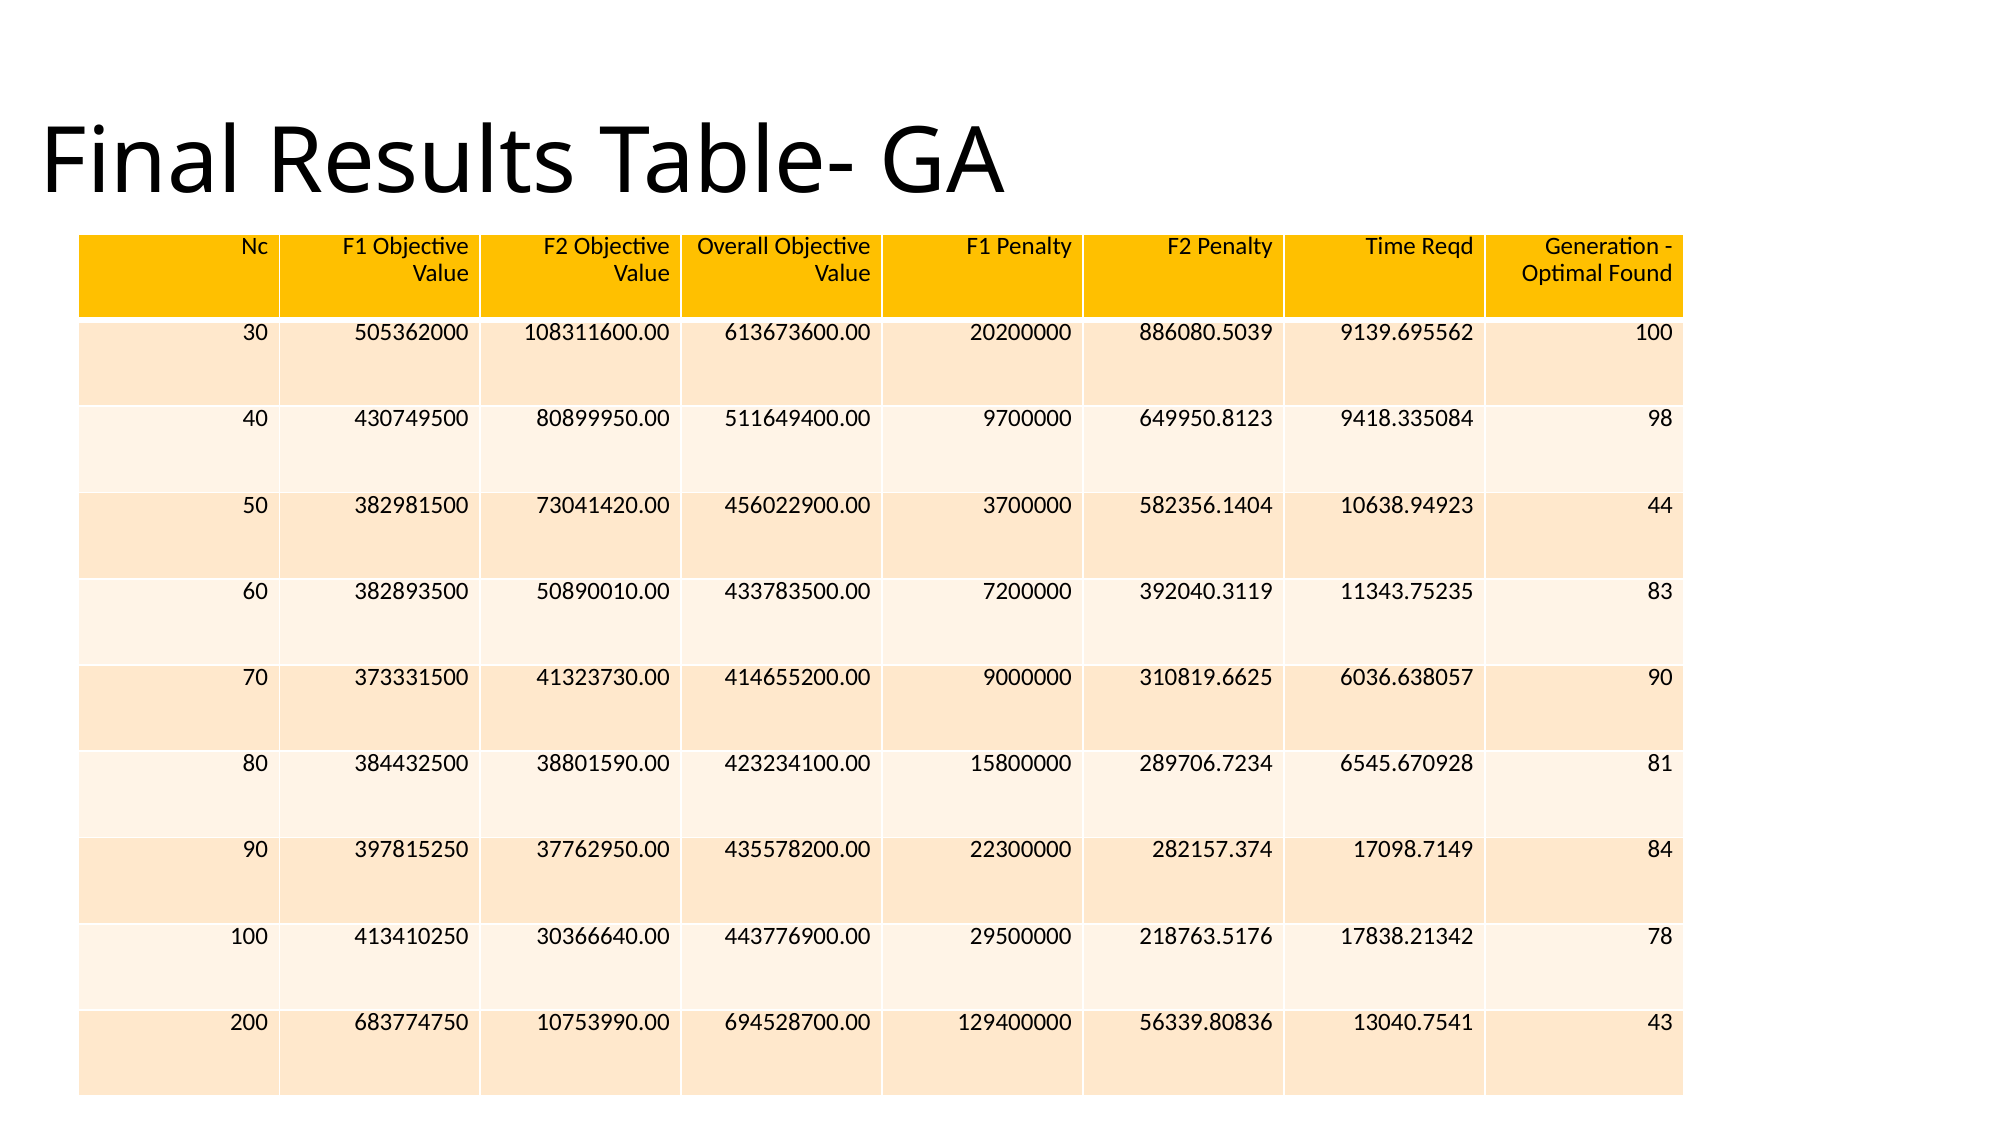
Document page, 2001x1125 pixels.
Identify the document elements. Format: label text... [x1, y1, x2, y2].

table_cell 100 [79, 925, 279, 1009]
table_cell 613673600.00 [682, 323, 881, 405]
table_cell 20200000 [883, 323, 1082, 405]
table_cell 11343.75235 [1285, 580, 1484, 664]
table_cell 435578200.00 [682, 838, 881, 923]
table_cell 40 [79, 407, 279, 492]
table_cell 50 [79, 493, 279, 578]
table_cell 15800000 [883, 752, 1082, 837]
table_cell 392040.3119 [1084, 580, 1283, 664]
table_cell 511649400.00 [682, 407, 881, 492]
table_cell 17838.21342 [1285, 925, 1484, 1009]
table_cell 43 [1486, 1011, 1683, 1095]
table_cell 84 [1486, 838, 1683, 923]
table_cell 282157.374 [1084, 838, 1283, 923]
table_header Overall Objective Value [682, 235, 881, 317]
table_cell 90 [79, 838, 279, 923]
table_cell 9139.695562 [1285, 323, 1484, 405]
table_header F2 Objective Value [481, 235, 680, 317]
table_cell 9418.335084 [1285, 407, 1484, 492]
table_header F1 Penalty [883, 235, 1082, 317]
table_cell 13040.7541 [1285, 1011, 1484, 1095]
table_cell 423234100.00 [682, 752, 881, 837]
table_cell 413410250 [280, 925, 479, 1009]
table_header F1 Objective Value [280, 235, 479, 317]
table_cell 73041420.00 [481, 493, 680, 578]
table_cell 10753990.00 [481, 1011, 680, 1095]
table_cell 81 [1486, 752, 1683, 837]
table_cell 200 [79, 1011, 279, 1095]
table_cell 649950.8123 [1084, 407, 1283, 492]
table_cell 100 [1486, 323, 1683, 405]
table_cell 78 [1486, 925, 1683, 1009]
table_cell 443776900.00 [682, 925, 881, 1009]
table_cell 683774750 [280, 1011, 479, 1095]
table_cell 70 [79, 666, 279, 750]
table_cell 456022900.00 [682, 493, 881, 578]
table_cell 60 [79, 580, 279, 664]
table_cell 108311600.00 [481, 323, 680, 405]
table_cell 382893500 [280, 580, 479, 664]
table_cell 3700000 [883, 493, 1082, 578]
table_cell 7200000 [883, 580, 1082, 664]
table_cell 373331500 [280, 666, 479, 750]
table_cell 37762950.00 [481, 838, 680, 923]
table_cell 44 [1486, 493, 1683, 578]
table_cell 397815250 [280, 838, 479, 923]
table_cell 129400000 [883, 1011, 1082, 1095]
table_cell 22300000 [883, 838, 1082, 923]
table_header F2 Penalty [1084, 235, 1283, 317]
table_cell 80899950.00 [481, 407, 680, 492]
table_header Time Reqd [1285, 235, 1484, 317]
table_cell 50890010.00 [481, 580, 680, 664]
table_cell 80 [79, 752, 279, 837]
table_cell 83 [1486, 580, 1683, 664]
table_cell 310819.6625 [1084, 666, 1283, 750]
table_header Nc [79, 235, 279, 317]
table_cell 382981500 [280, 493, 479, 578]
table_cell 694528700.00 [682, 1011, 881, 1095]
table_cell 17098.7149 [1285, 838, 1484, 923]
table_cell 30 [79, 323, 279, 405]
table_header Generation -Optimal Found [1486, 235, 1683, 317]
table_cell 9700000 [883, 407, 1082, 492]
table_cell 6545.670928 [1285, 752, 1484, 837]
table_cell 30366640.00 [481, 925, 680, 1009]
table_cell 98 [1486, 407, 1683, 492]
table_cell 582356.1404 [1084, 493, 1283, 578]
table_cell 384432500 [280, 752, 479, 837]
table_cell 56339.80836 [1084, 1011, 1283, 1095]
table_cell 218763.5176 [1084, 925, 1283, 1009]
table_cell 433783500.00 [682, 580, 881, 664]
title Final Results Table- GA [24, 54, 1750, 272]
table_cell 886080.5039 [1084, 323, 1283, 405]
table_cell 505362000 [280, 323, 479, 405]
table_cell 29500000 [883, 925, 1082, 1009]
table_cell 10638.94923 [1285, 493, 1484, 578]
table_cell 90 [1486, 666, 1683, 750]
table_cell 6036.638057 [1285, 666, 1484, 750]
table_cell 38801590.00 [481, 752, 680, 837]
table_cell 430749500 [280, 407, 479, 492]
table_cell 41323730.00 [481, 666, 680, 750]
table_cell 9000000 [883, 666, 1082, 750]
table_cell 414655200.00 [682, 666, 881, 750]
table_cell 289706.7234 [1084, 752, 1283, 837]
